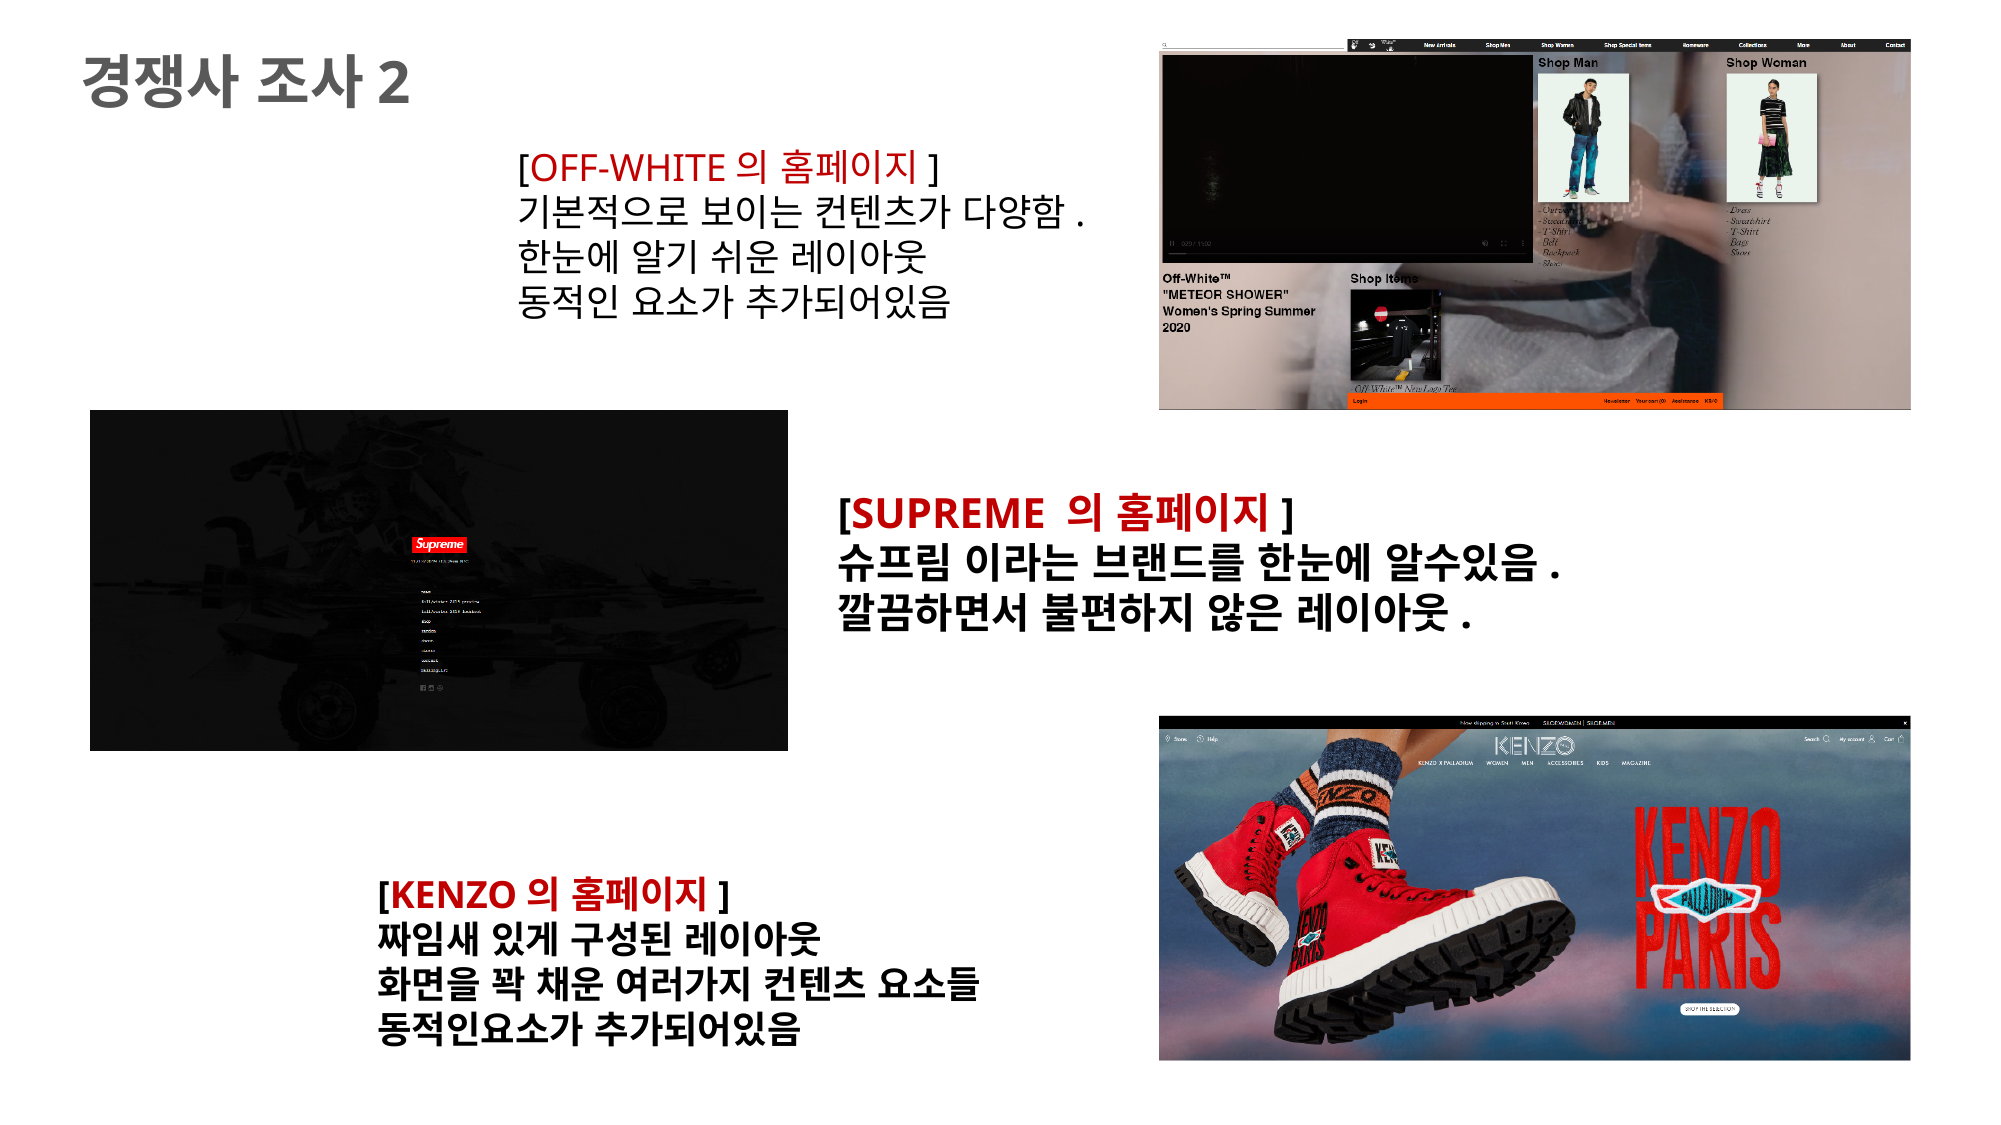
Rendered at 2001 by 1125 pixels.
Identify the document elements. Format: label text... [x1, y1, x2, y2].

text_box [OFF-WHITE의 홈페이지] 기본적으로 보이는 컨텐츠가 다양함. 한눈에 알기 쉬운 레이아웃 동적인 요소가 추가되어있음 [502, 136, 1159, 377]
picture [90, 410, 788, 751]
picture [1159, 39, 1911, 410]
picture [1159, 715, 1911, 1061]
text_box [SUPREME 의 홈페이지] 슈프림 이라는 브랜드를 한눈에 알수있음. 깔끔하면서 불편하지 않은 레이아웃. [822, 479, 1853, 645]
text_box [KENZO의 홈페이지] 짜임새 있게 구성된 레이아웃 화면을 꽉 채운 여러가지 컨텐츠 요소들 동적인요소가 추가되어있음 [362, 863, 997, 1059]
text_box 경쟁사 조사2 [65, 38, 427, 123]
